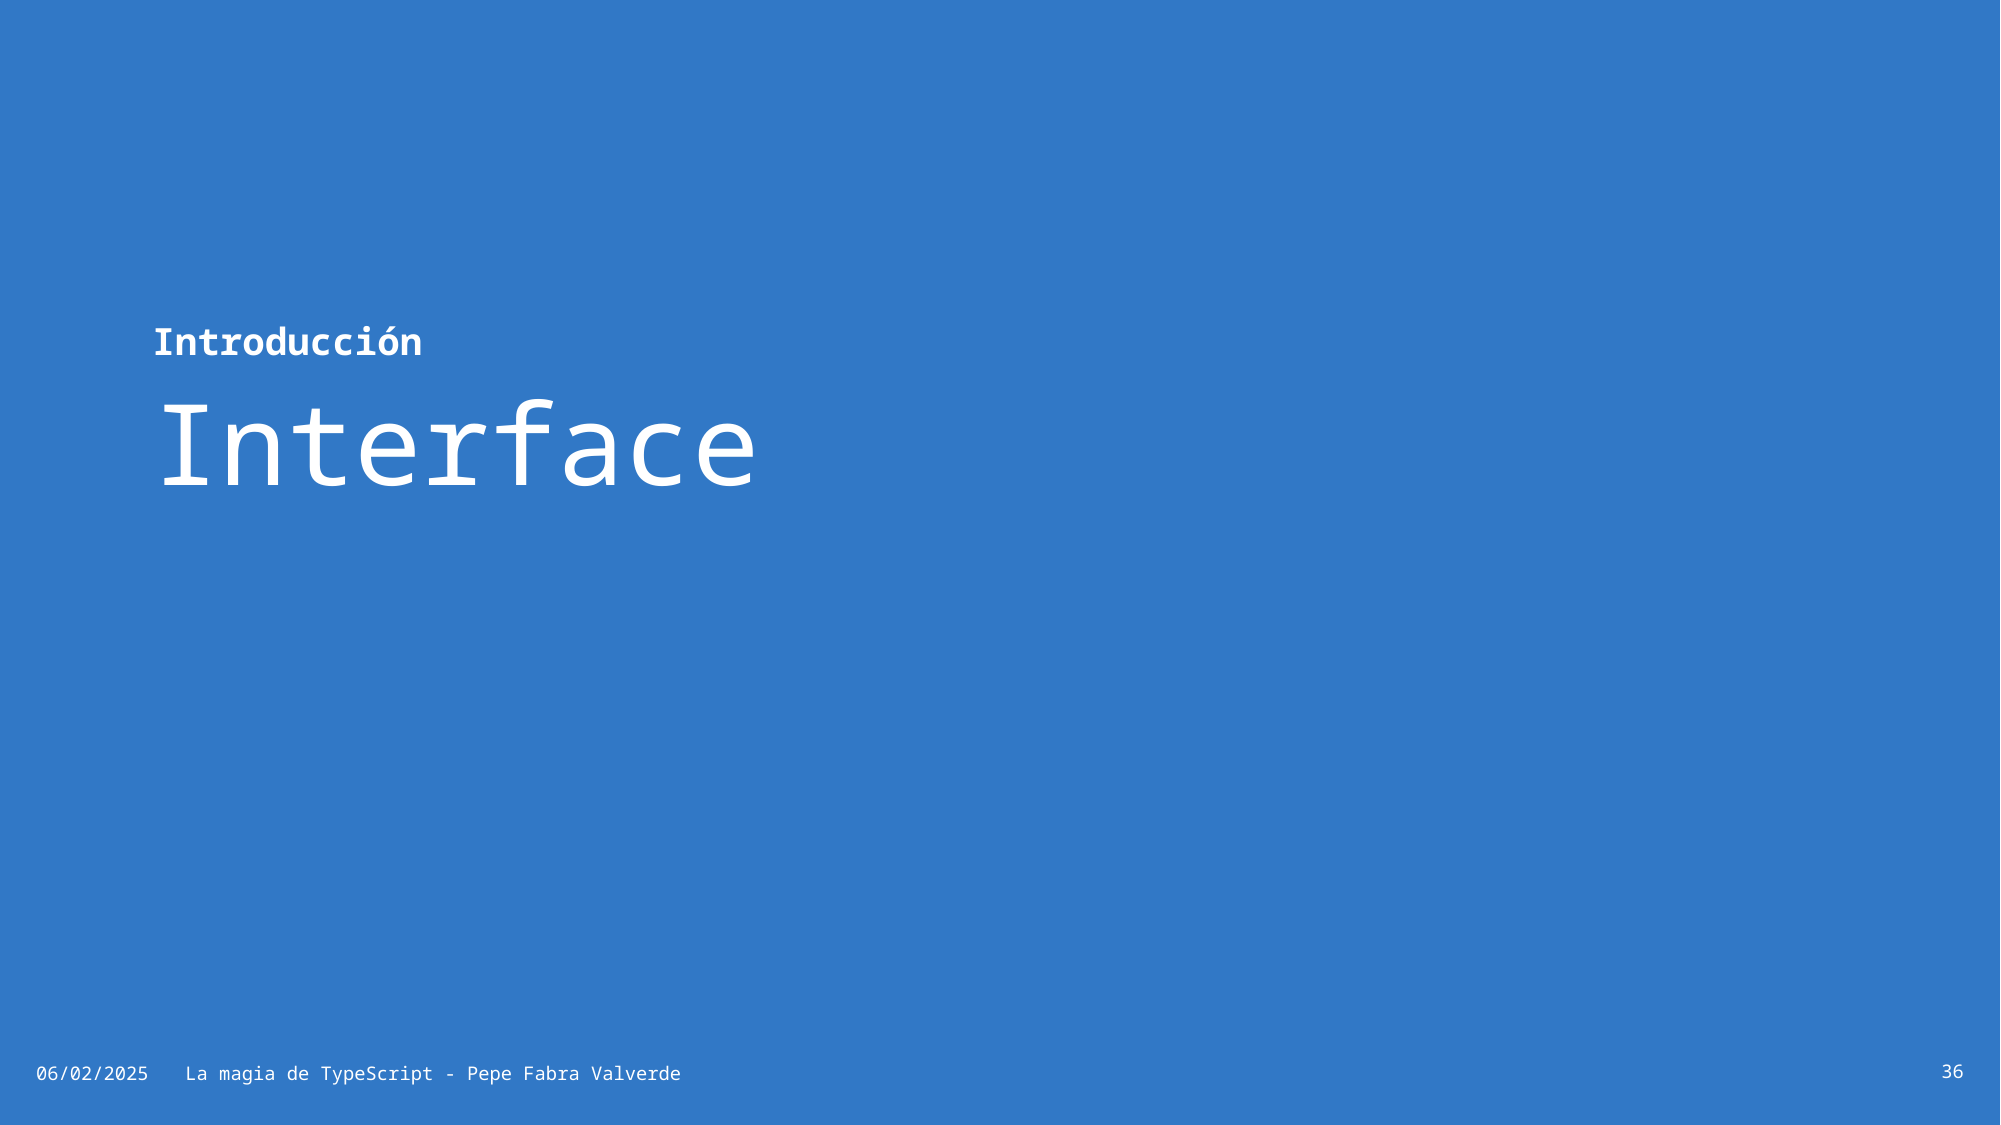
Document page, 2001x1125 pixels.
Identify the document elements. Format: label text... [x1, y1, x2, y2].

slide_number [21, 1042, 166, 1103]
footer La magia de TypeScript - Pepe Fabra Valverde [170, 1042, 846, 1103]
slide_number 36 [1528, 1042, 1979, 1103]
title Interface [137, 298, 1863, 516]
text_box Introducción [137, 310, 1138, 371]
